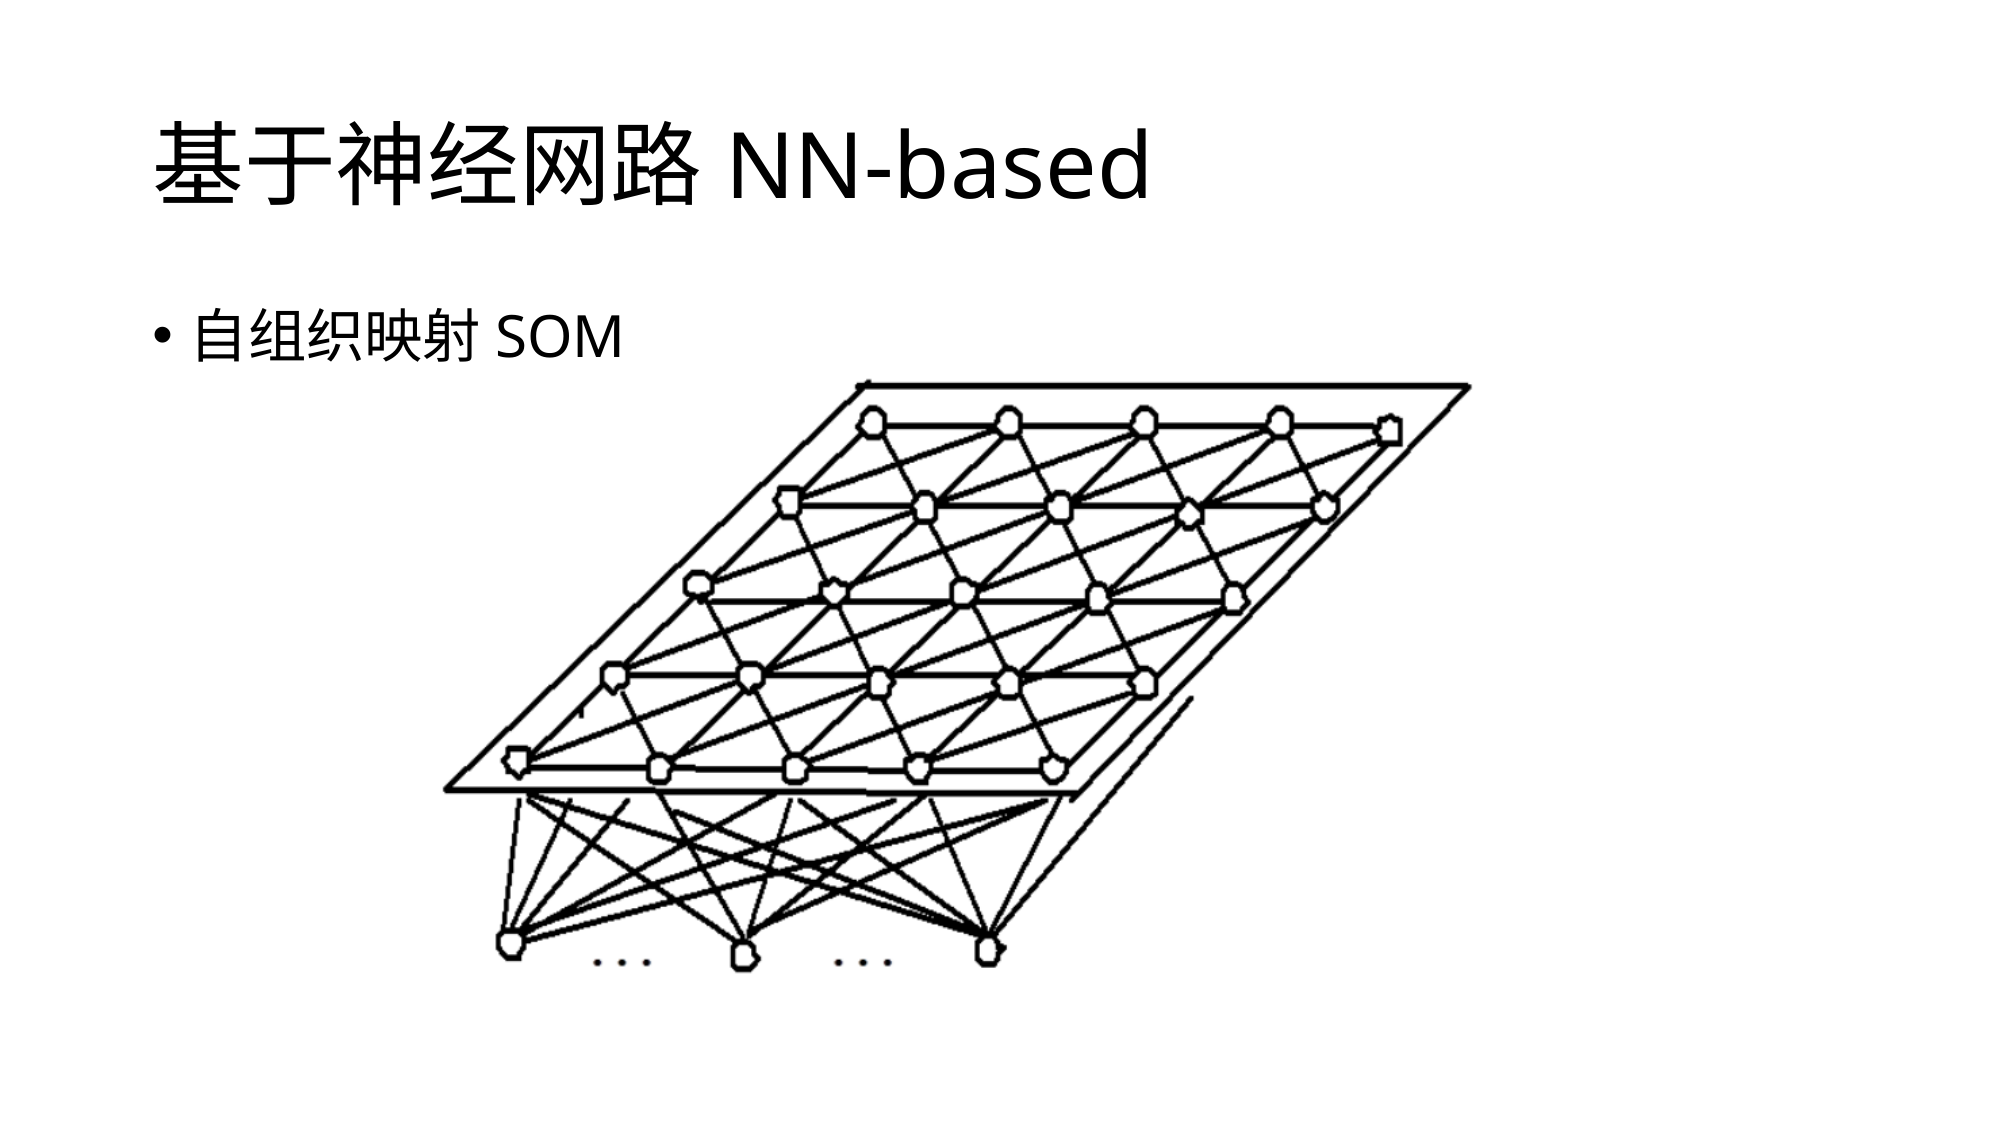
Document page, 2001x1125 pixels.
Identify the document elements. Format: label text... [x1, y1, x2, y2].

title 基于神经网路NN-based [137, 59, 1863, 278]
picture [416, 287, 1506, 995]
list 自组织映射SOM [137, 299, 1863, 1014]
